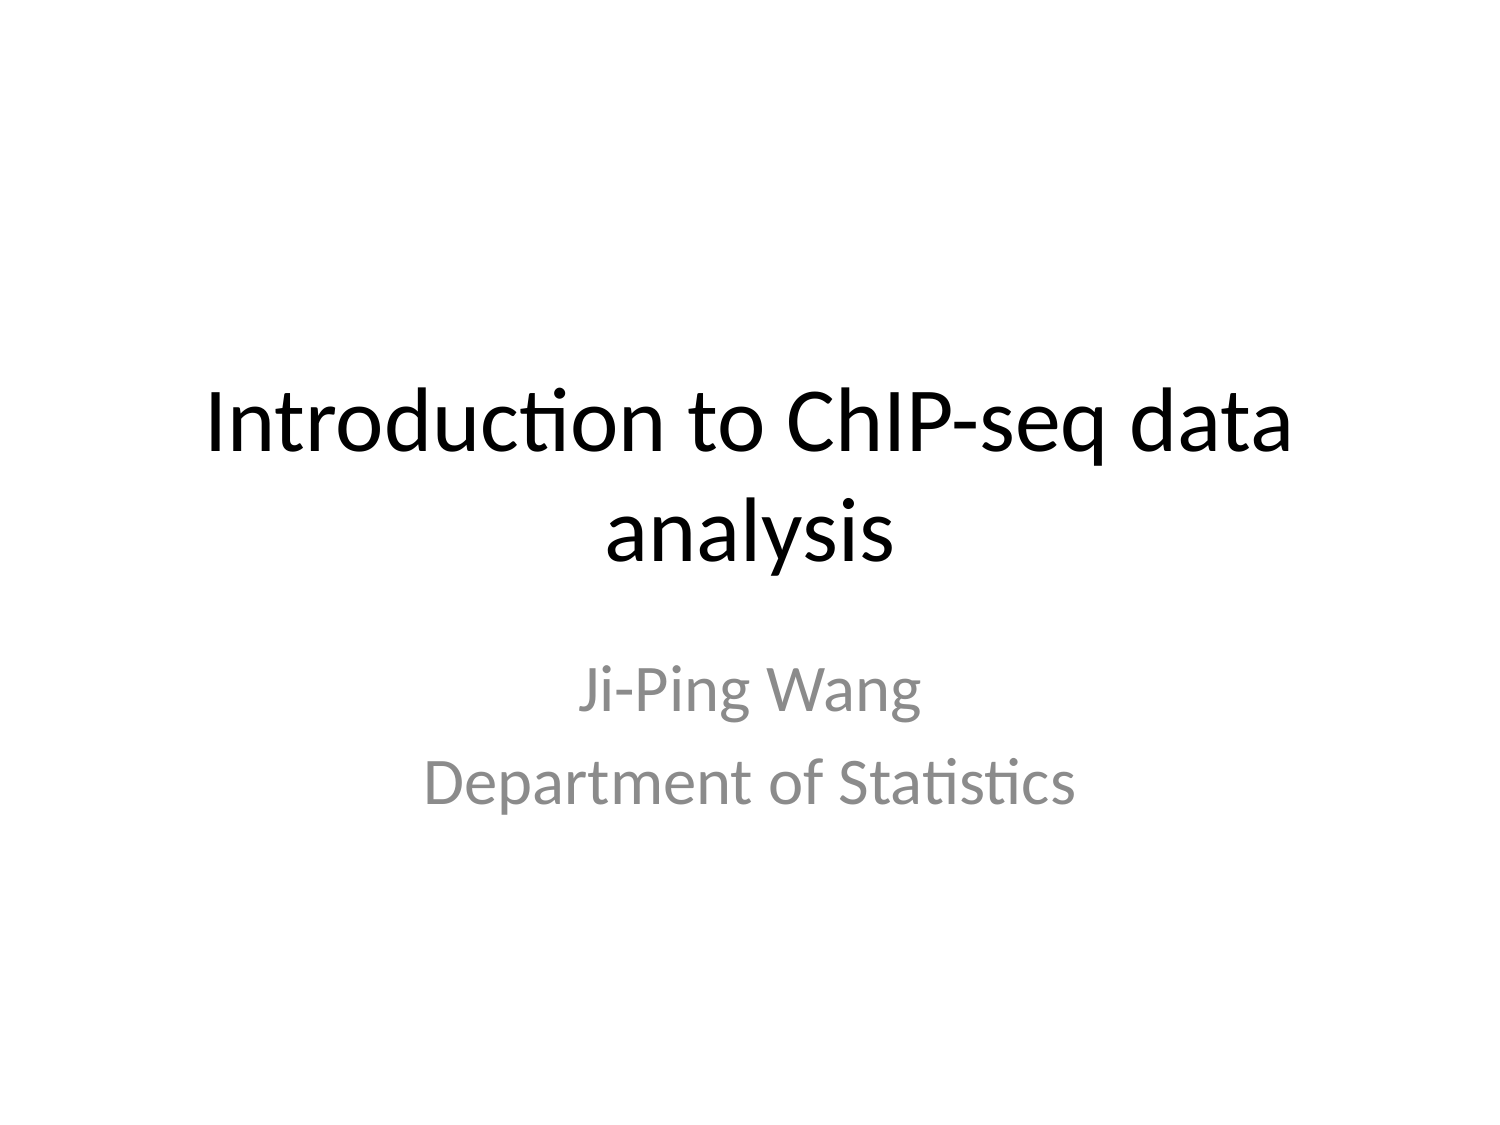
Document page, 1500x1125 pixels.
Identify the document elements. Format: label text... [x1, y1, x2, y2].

title Introduction to ChIP-seq data analysis [112, 349, 1388, 591]
subtitle Ji-Ping Wang Department of Statistics [225, 637, 1275, 925]
